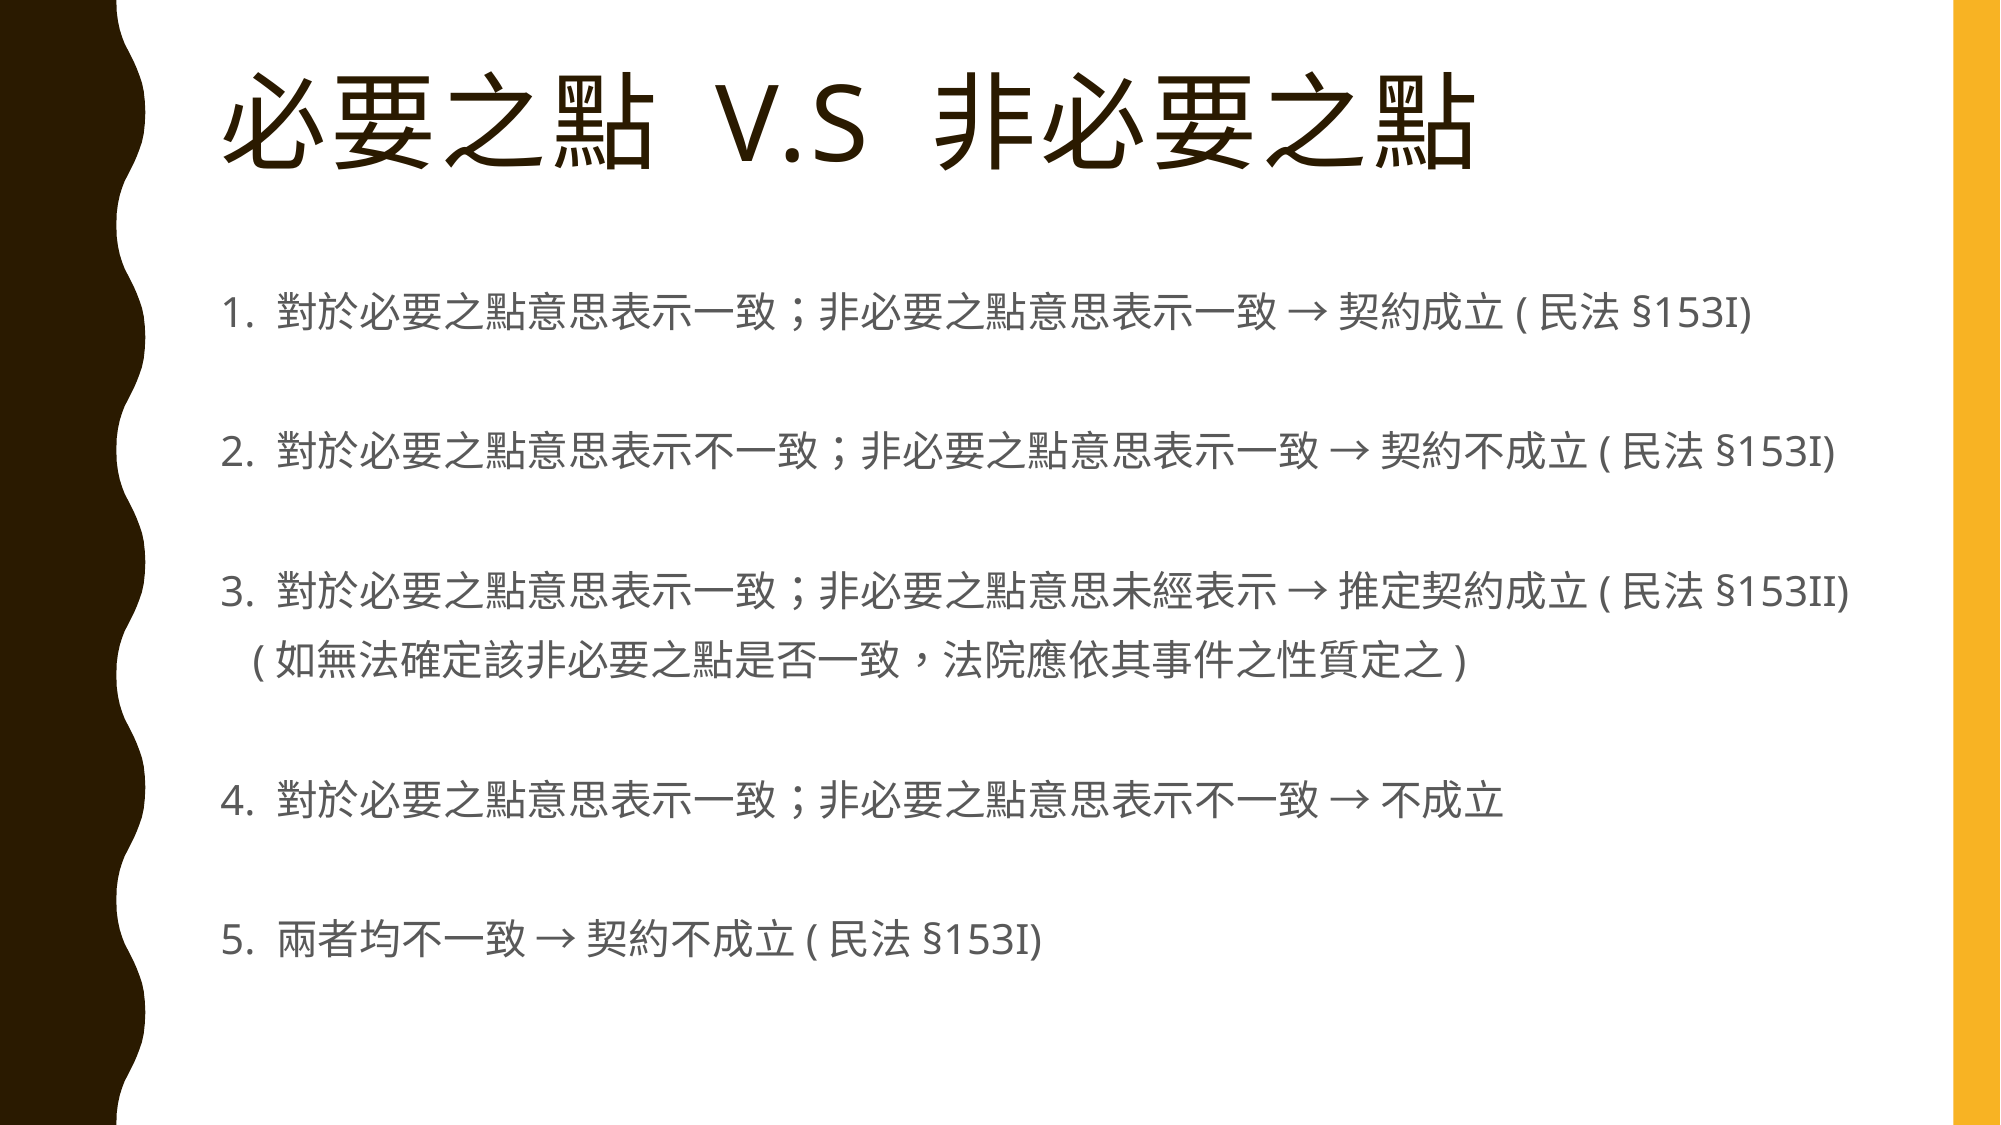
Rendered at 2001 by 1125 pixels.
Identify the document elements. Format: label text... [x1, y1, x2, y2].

title 必要之點 V.S 非必要之點 [205, 62, 1875, 273]
list 1. 對於必要之點意思表示一致；非必要之點意思表示一致 → 契約成立(民法§153I) 2. 對於必要之點意思表示不一致；非必要之點意思表示一致 → 契約不成立(民法§153I) 3. 對於必要之點意思表示一致；非必要之點意思未經表示 → 推定契約成立(民法§153II) (如無法確定該非必要之點是否一致，法院應依其事件之性質定之) 4. 對於必要之點意思表示一致；非必要之點意思表示不一致 → 不成立 5. 兩者均不一致 → 契約不成立(民法§153I) [205, 273, 1875, 1087]
